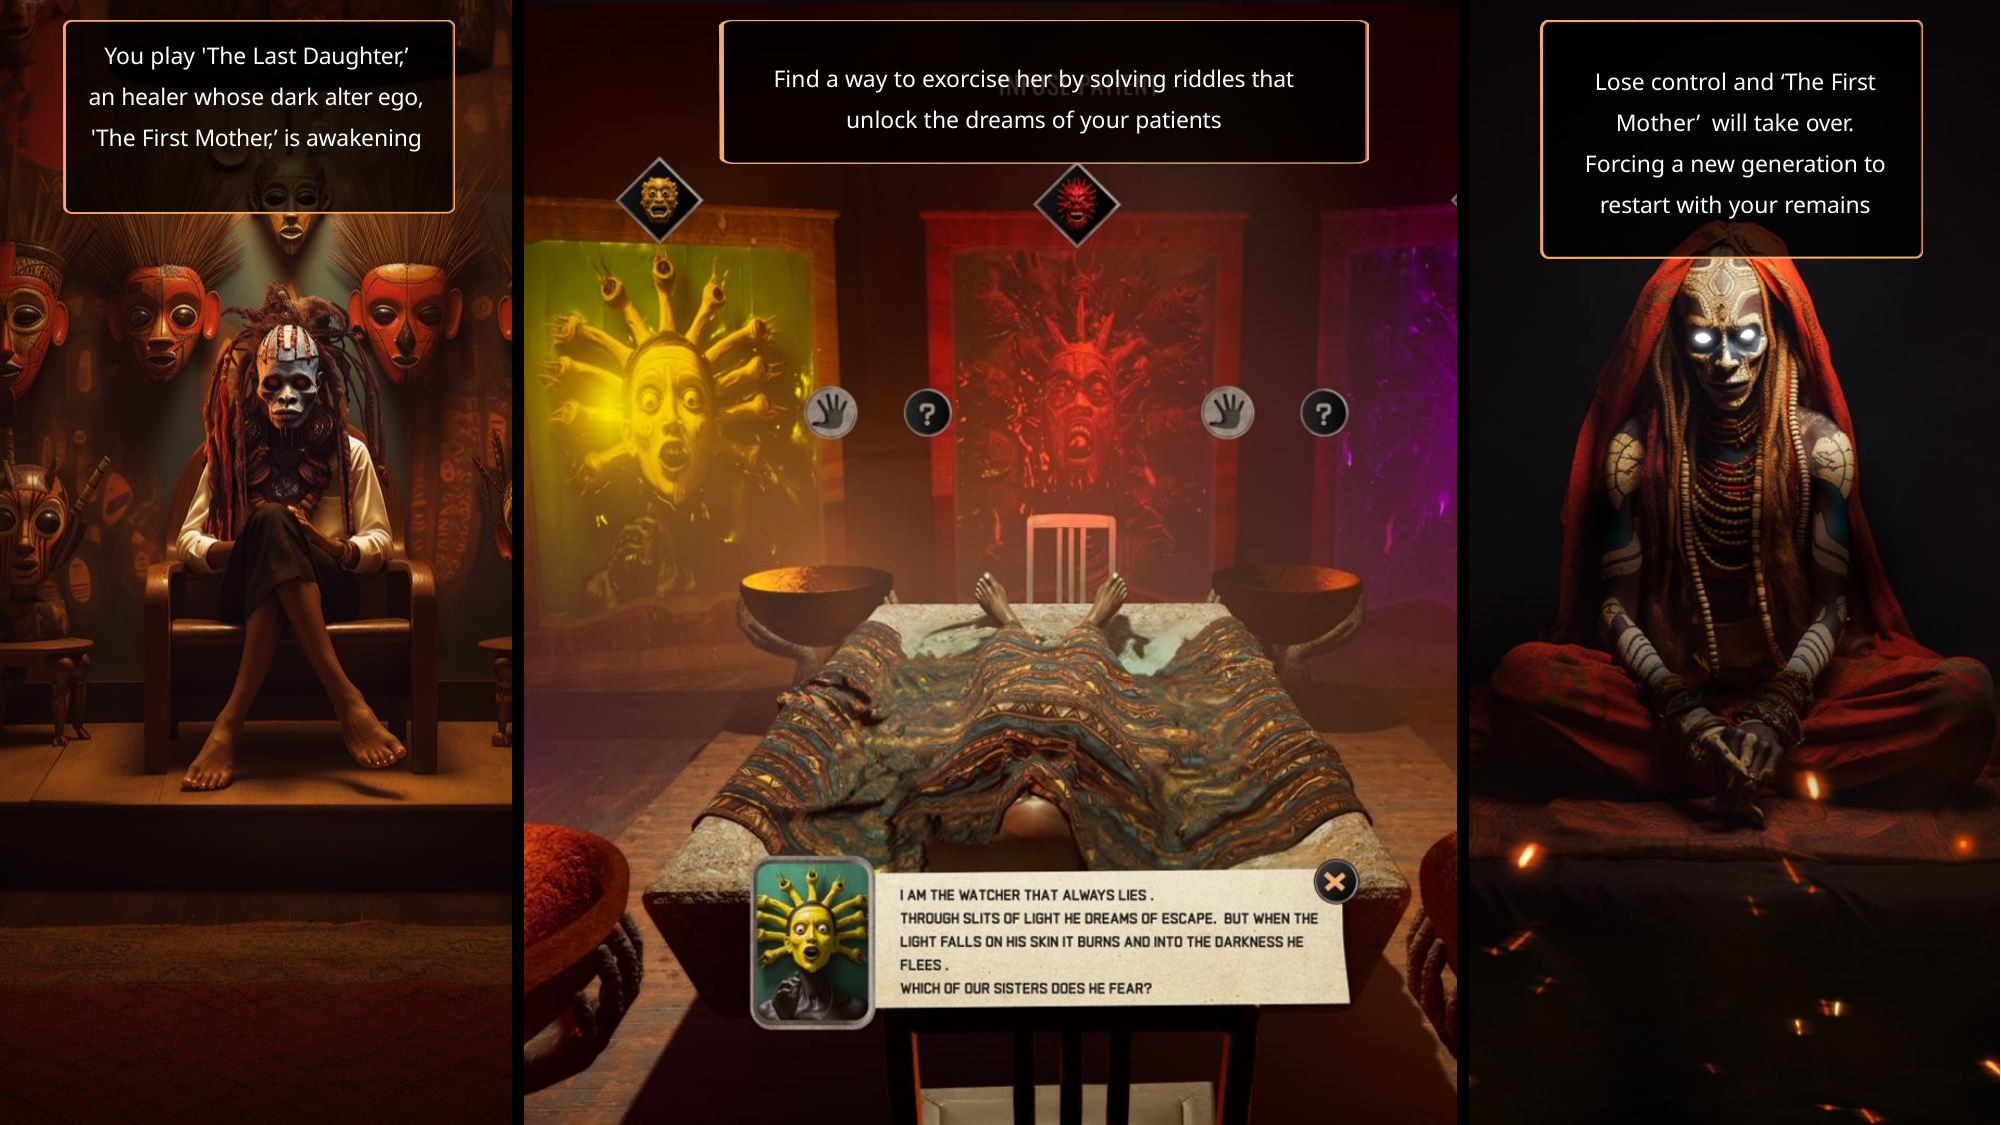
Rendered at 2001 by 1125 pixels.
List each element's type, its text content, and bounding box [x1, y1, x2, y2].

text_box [511, 0, 1470, 1125]
picture [1470, 0, 2000, 1125]
text_box You play 'The Last Daughter,’ an healer whose dark alter ego, 'The First Mother,’ is awakening [86, 25, 426, 152]
picture [0, 0, 511, 1125]
